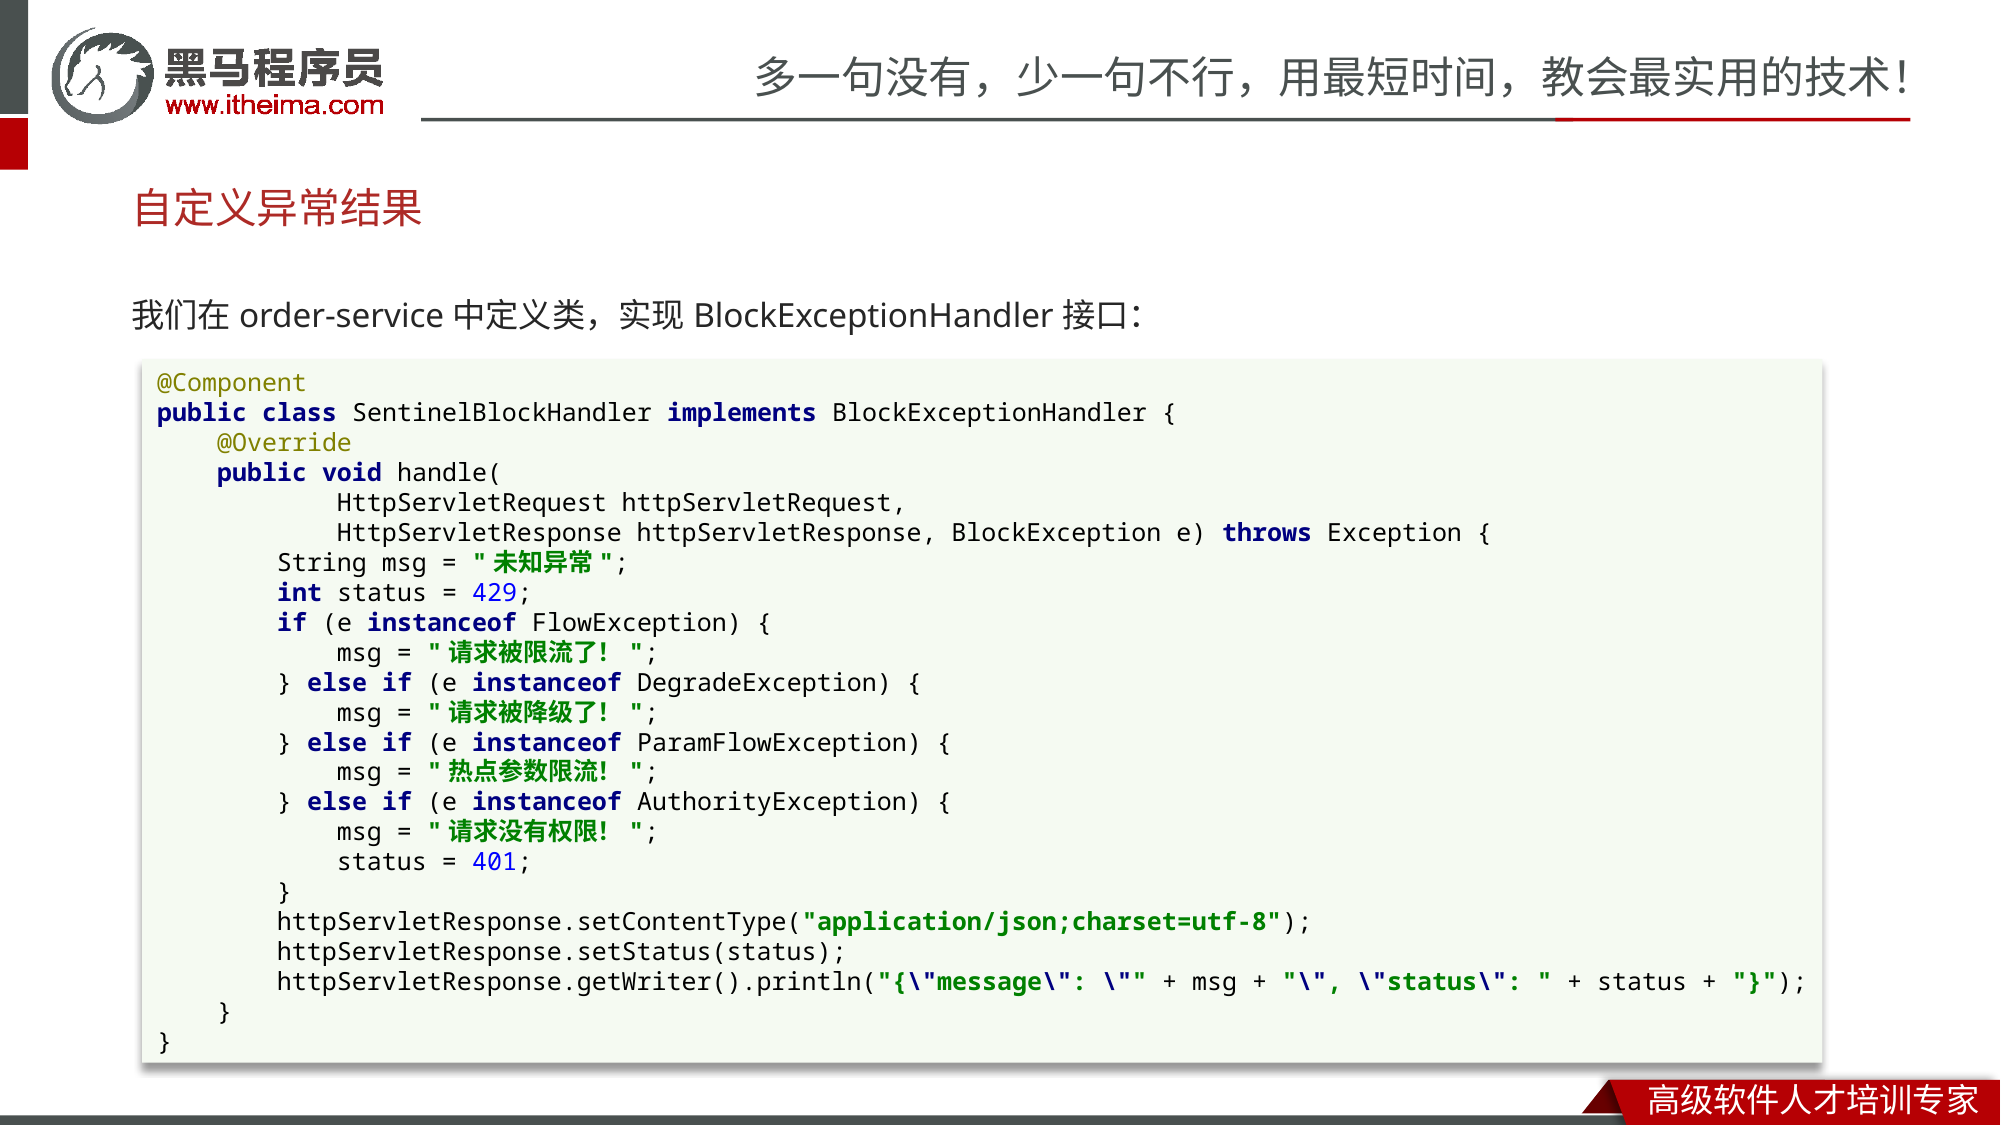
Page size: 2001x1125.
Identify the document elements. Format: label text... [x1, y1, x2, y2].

title 自定义异常结果 [116, 164, 1872, 250]
picture [50, 26, 384, 125]
list 我们在order-service中定义类，实现BlockExceptionHandler接口： [116, 266, 1872, 897]
text_box @Component public class SentinelBlockHandler implements BlockExceptionHandler { @Override public void handle( HttpServletRequest httpServletRequest, HttpServletResponse httpServletResponse, BlockException e) throws Exception { String msg = "未知异常"; int status = 429; if (e instanceof FlowException) { msg = "请求被限流了！"; } else if (e instanceof DegradeException) { msg = "请求被降级了！"; } else if (e instanceof ParamFlowException) { msg = "热点参数限流！"; } else if (e instanceof AuthorityException) { msg = "请求没有权限！"; status = 401; } httpServletResponse.setContentType("application/json;charset=utf-8"); httpServletResponse.setStatus(status); httpServletResponse.getWriter().println("{\"message\": \"" + msg + "\", \"status\": " + status + "}"); } } [142, 359, 1823, 1063]
